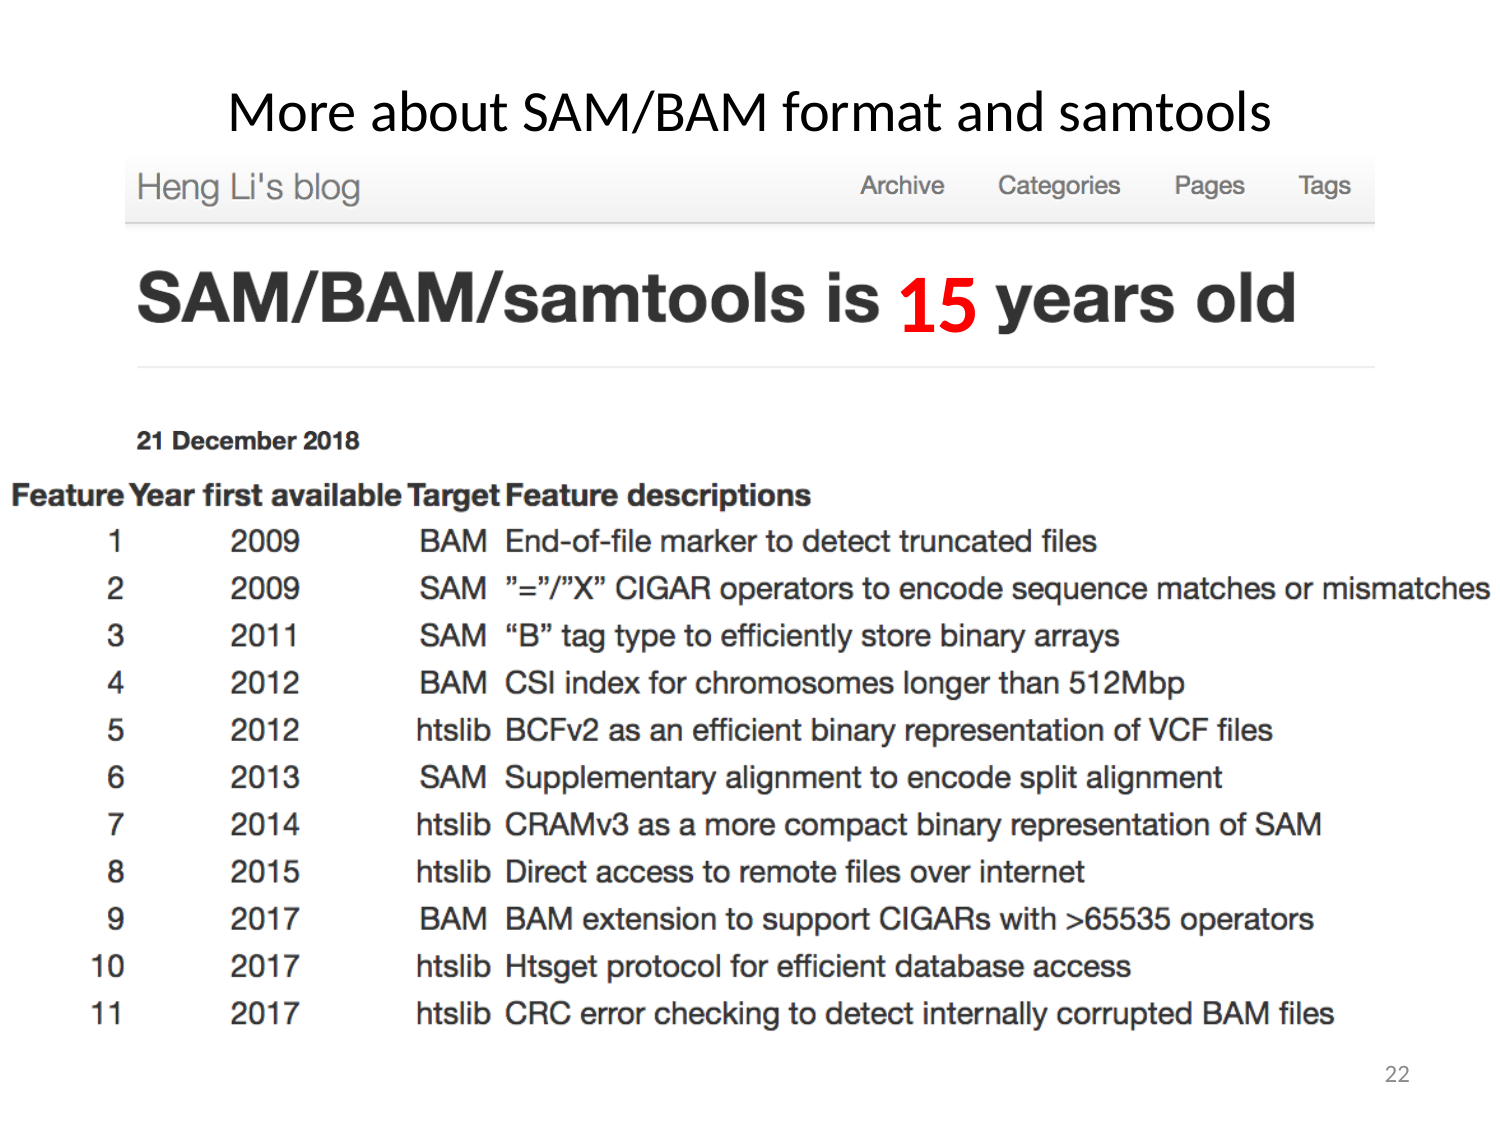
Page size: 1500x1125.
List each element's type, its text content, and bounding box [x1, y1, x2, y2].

title More about SAM/BAM format and samtools [75, 45, 1425, 172]
picture [0, 156, 1500, 1055]
slide_number 22 [1074, 1063, 1425, 1103]
